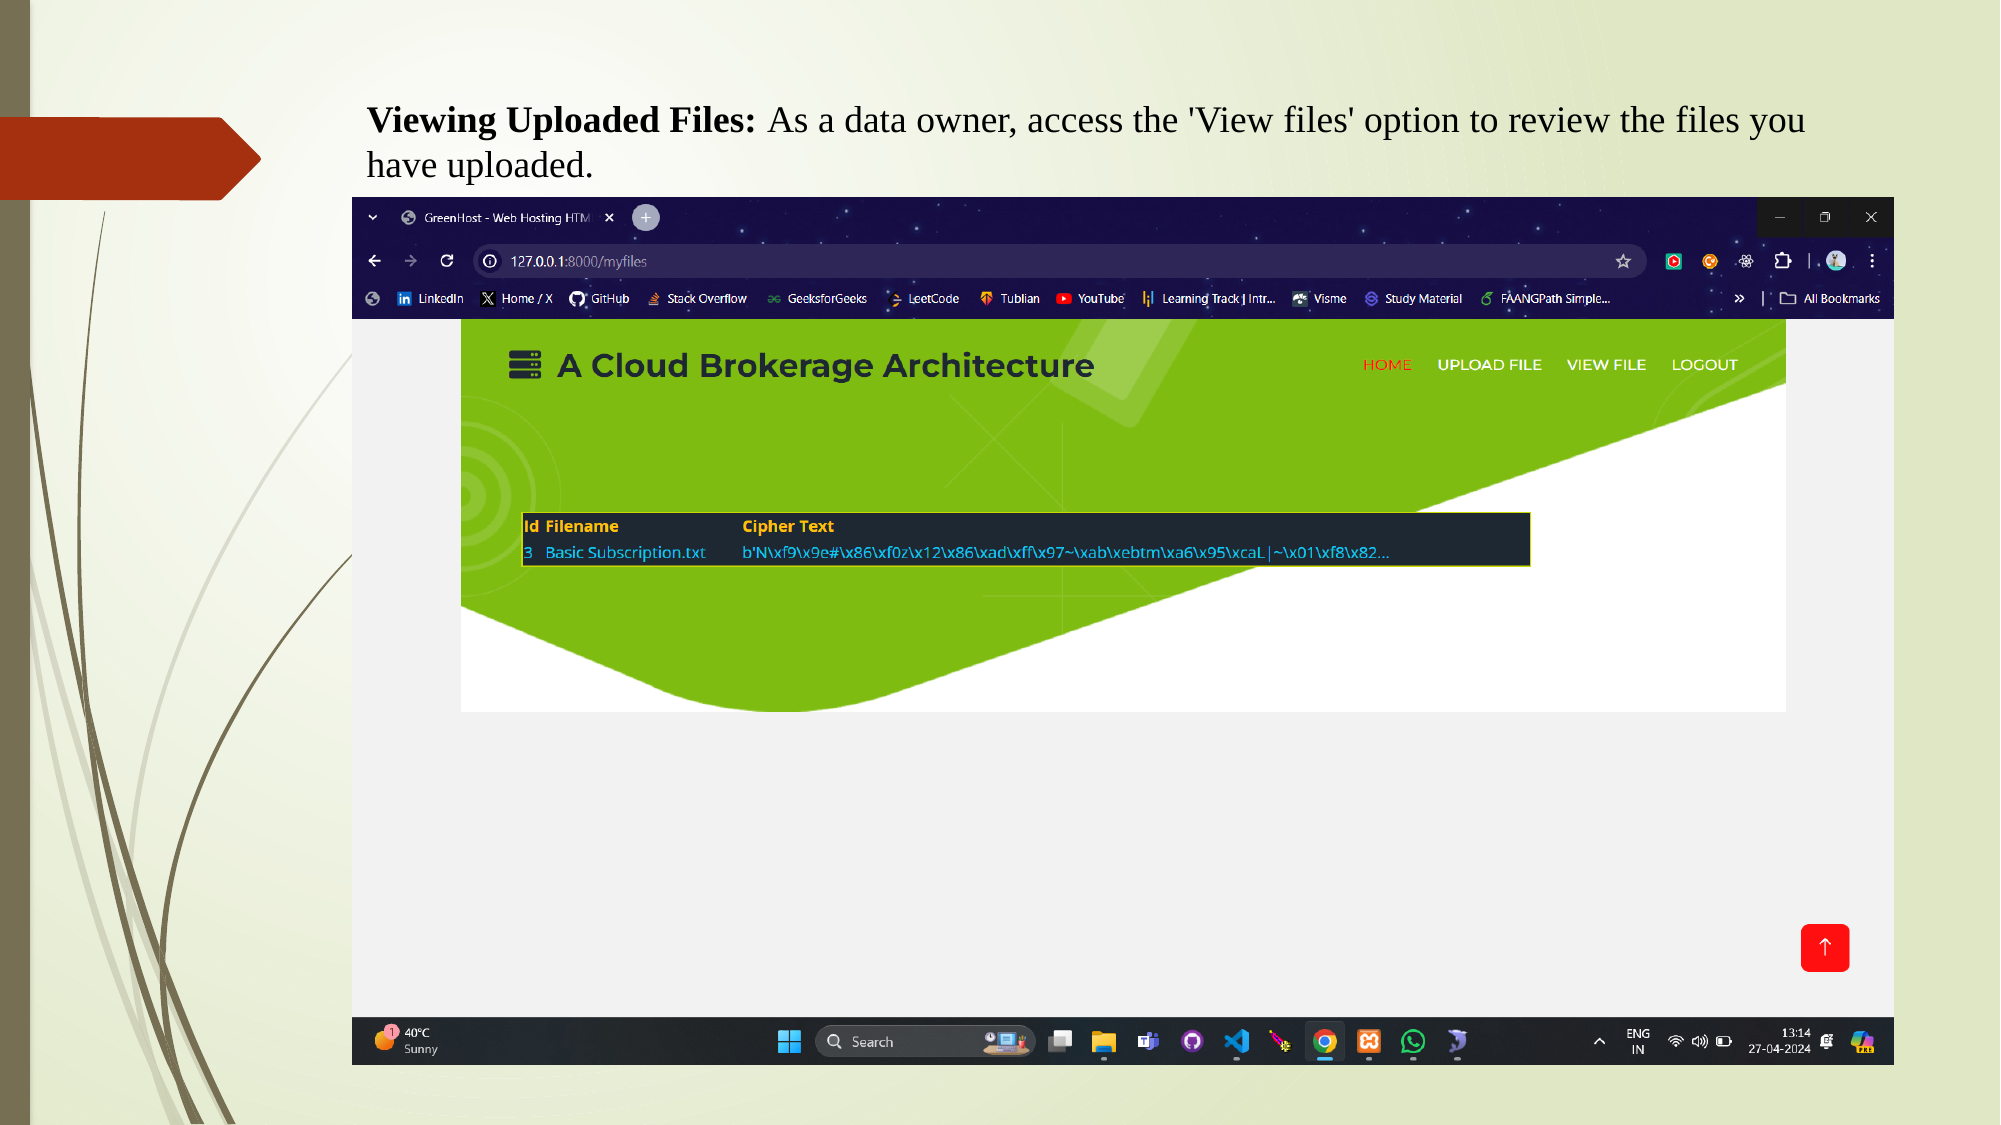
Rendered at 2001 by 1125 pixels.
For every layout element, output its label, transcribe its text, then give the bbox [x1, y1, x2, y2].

text_box Viewing Uploaded Files: As a data owner, access the 'View files' option to review the files you have uploaded. [351, 87, 1894, 193]
picture [351, 197, 1894, 1066]
